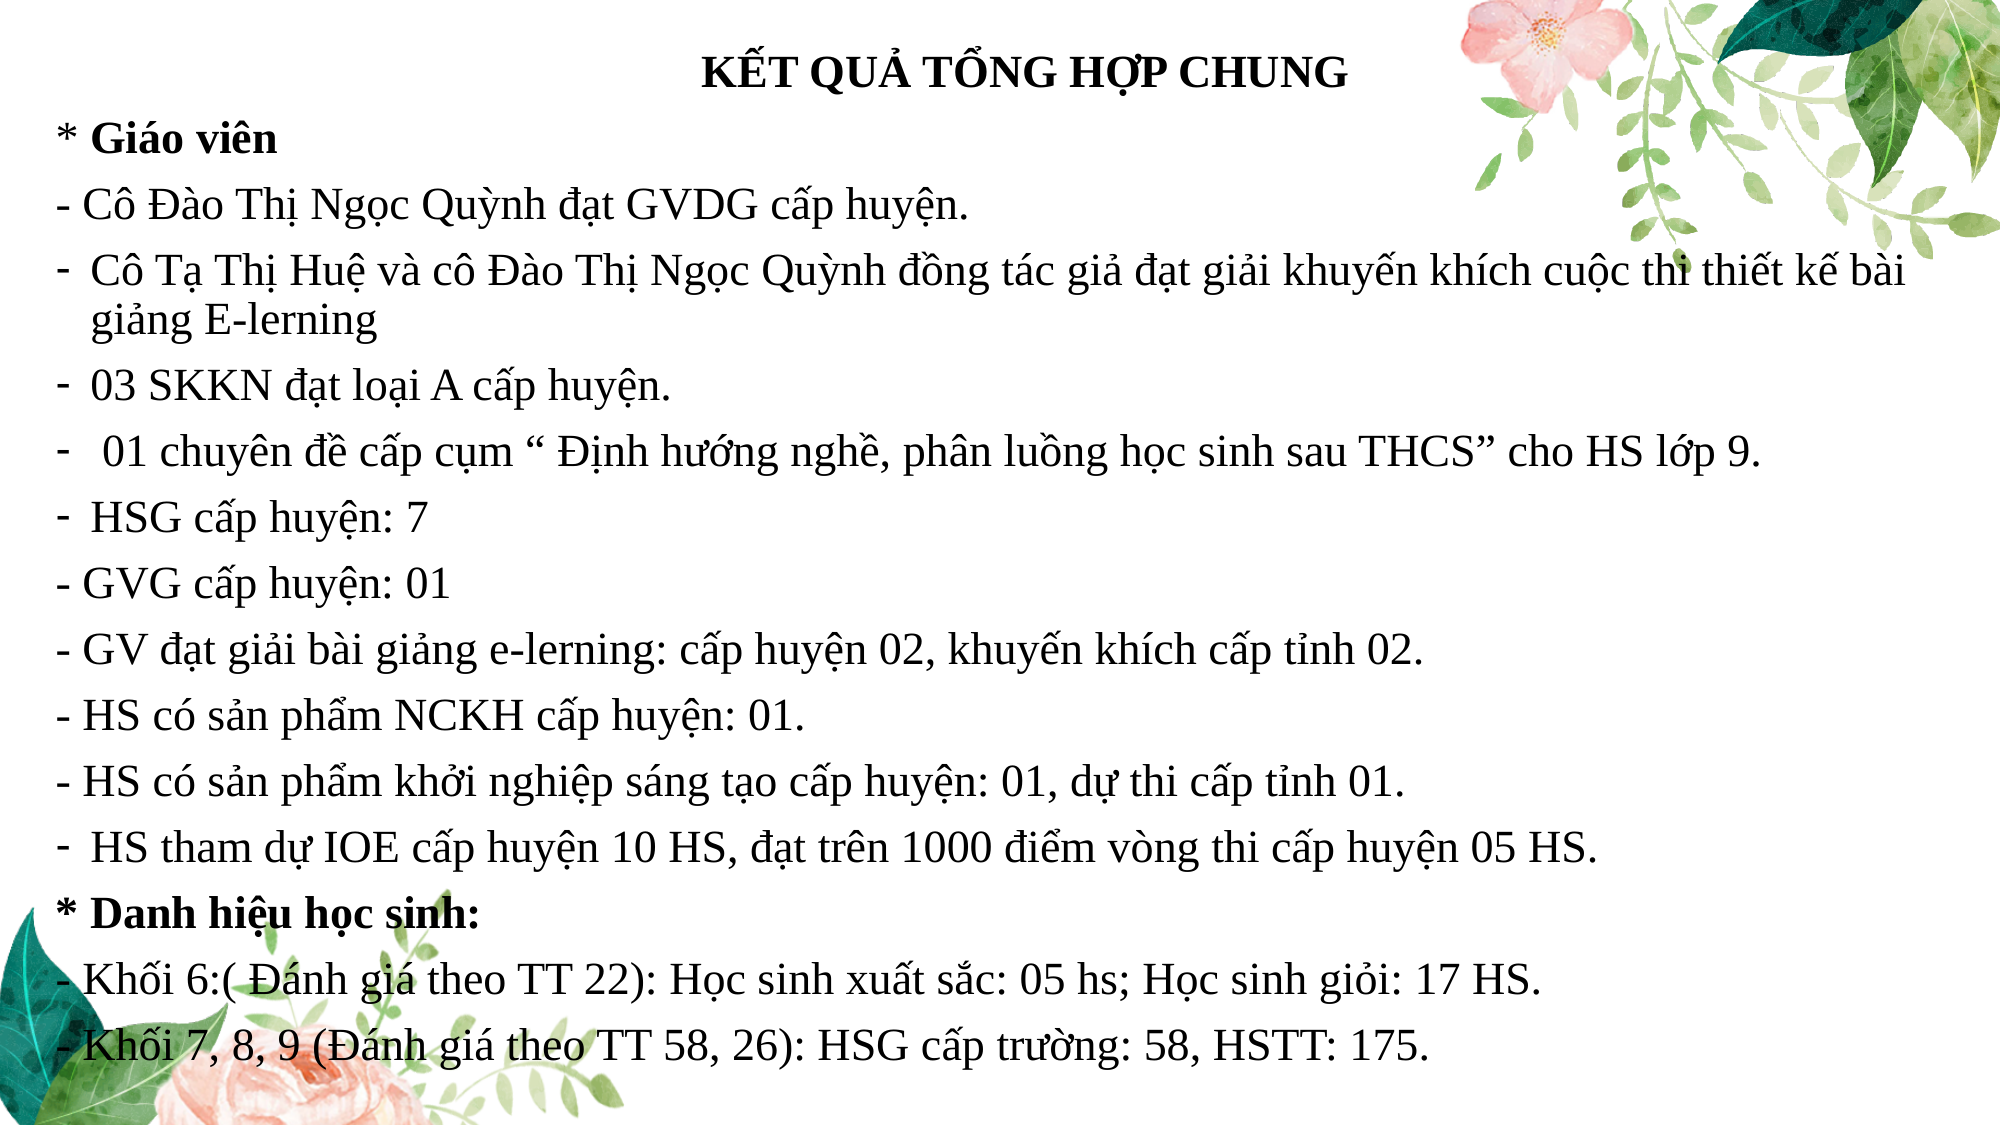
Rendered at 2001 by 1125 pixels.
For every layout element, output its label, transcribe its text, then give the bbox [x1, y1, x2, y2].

picture [0, 887, 625, 1125]
text_box KẾT QUẢ TỔNG HỢP CHUNG * Giáo viên - Cô Đào Thị Ngọc Quỳnh đạt GVDG cấp huyện. Cô Tạ Thị Huệ và cô Đào Thị Ngọc Quỳnh đồng tác giả đạt giải khuyến khích cuộc thi thiết kế bài giảng E-lerning 03 SKKN đạt loại A cấp huyện. 01 chuyên đề cấp cụm “ Định hướng nghề, phân luồng học sinh sau THCS” cho HS lớp 9. HSG cấp huyện: 7 - GVG cấp huyện: 01 - GV đạt giải bài giảng e-lerning: cấp huyện 02, khuyến khích cấp tỉnh 02. - HS có sản phẩm NCKH cấp huyện: 01. - HS có sản phẩm khởi nghiệp sáng tạo cấp huyện: 01, dự thi cấp tỉnh 01. HS tham dự IOE cấp huyện 10 HS, đạt trên 1000 điểm vòng thi cấp huyện 05 HS. * Danh hiệu học sinh: - Khối 6:( Đánh giá theo TT 22): Học sinh xuất sắc: 05 hs; Học sinh giỏi: 17 HS. - Khối 7, 8, 9 (Đánh giá theo TT 58, 26): HSG cấp trường: 58, HSTT: 175. [40, 40, 2000, 1078]
picture [1459, 0, 2000, 273]
